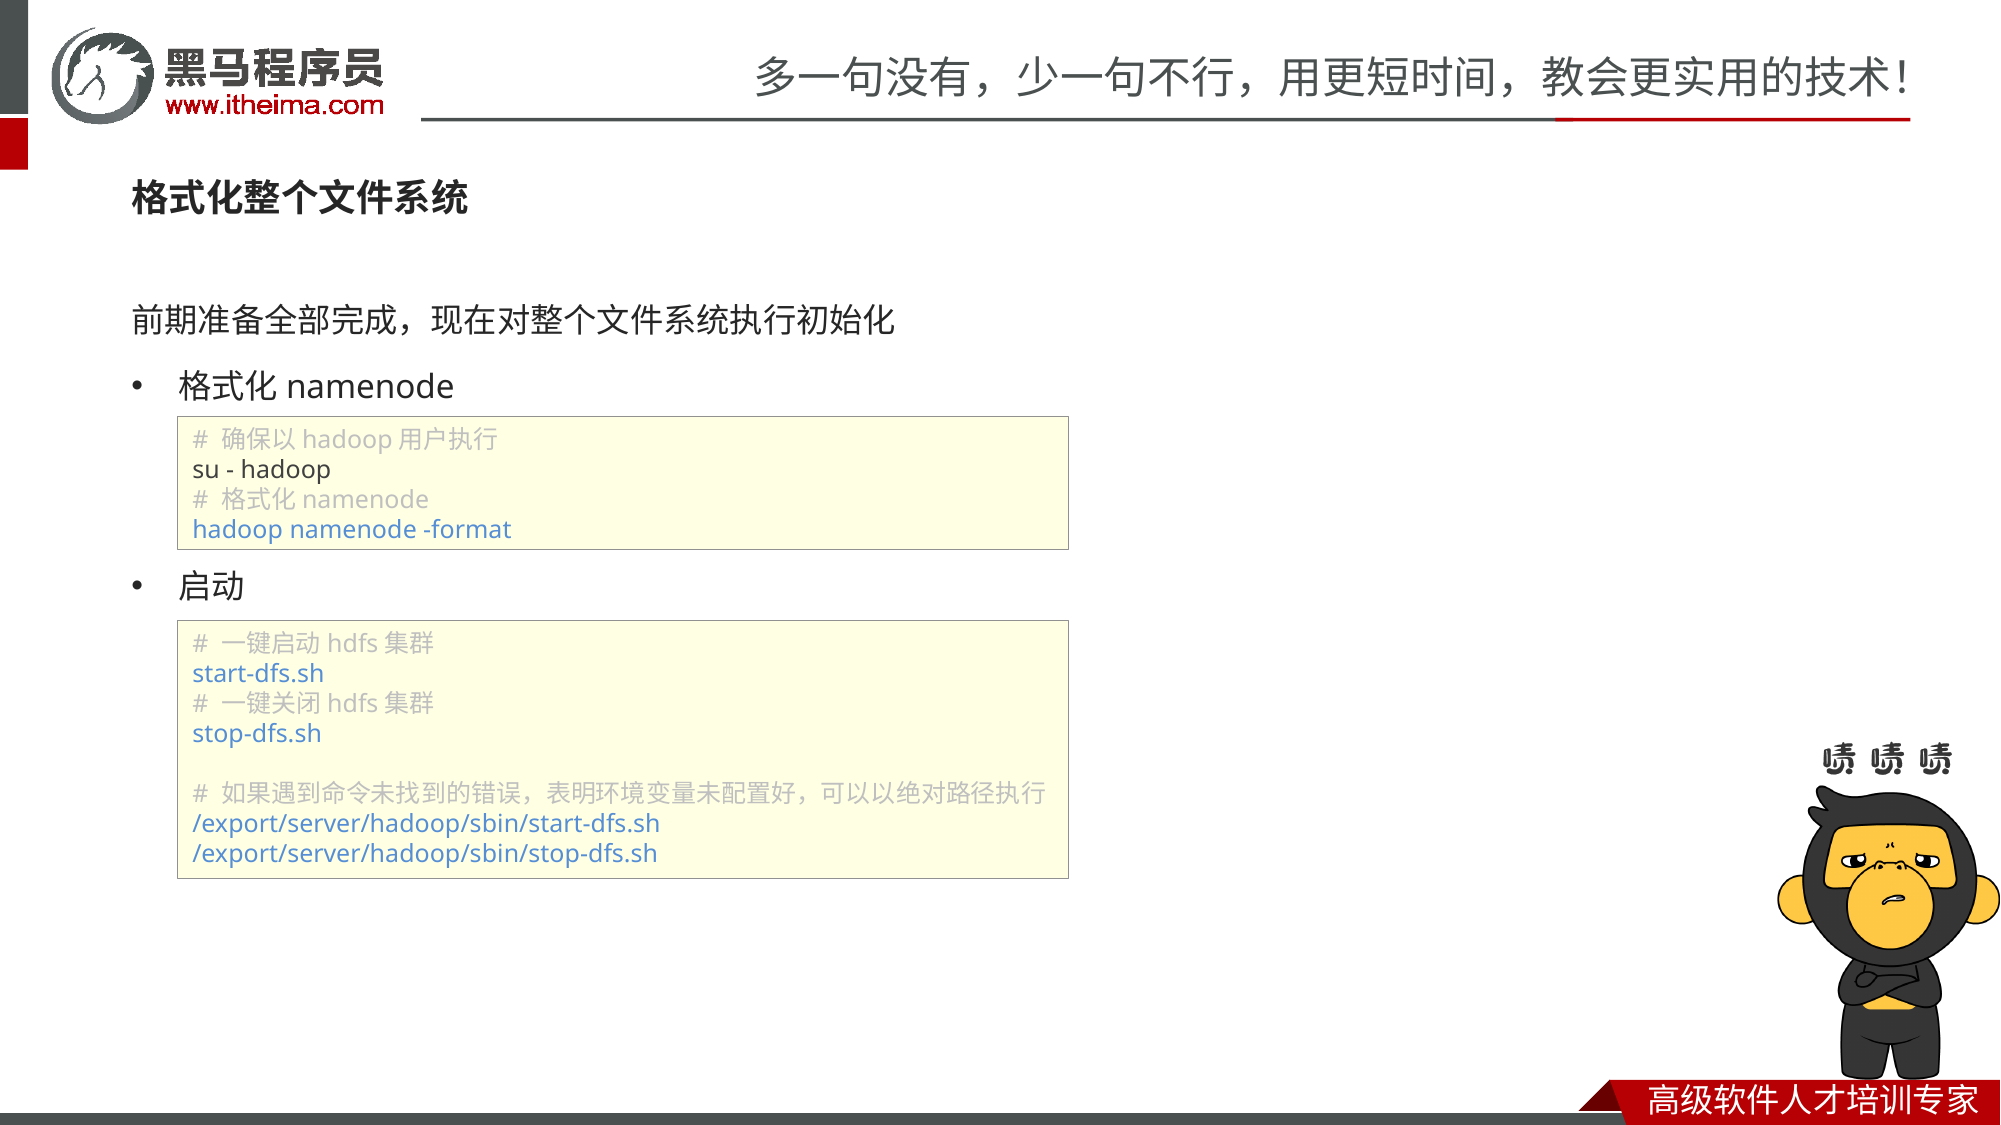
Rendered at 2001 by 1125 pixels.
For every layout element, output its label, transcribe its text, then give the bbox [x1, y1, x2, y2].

picture [50, 26, 384, 125]
list 前期准备全部完成，现在对整个文件系统执行初始化 格式化namenode 启动 [116, 271, 1872, 964]
picture [1705, 726, 2000, 1094]
text_box # 确保以hadoop用户执行 su - hadoop # 格式化namenode hadoop namenode -format [177, 415, 1069, 550]
text_box # 一键启动hdfs集群 start-dfs.sh # 一键关闭hdfs集群 stop-dfs.sh # 如果遇到命令未找到的错误，表明环境变量未配置好，可以以绝对路径执行 /export/server/hadoop/sbin/start-dfs.sh /export/server/hadoop/sbin/stop-dfs.sh [177, 620, 1069, 878]
list 格式化整个文件系统 [116, 154, 1872, 239]
